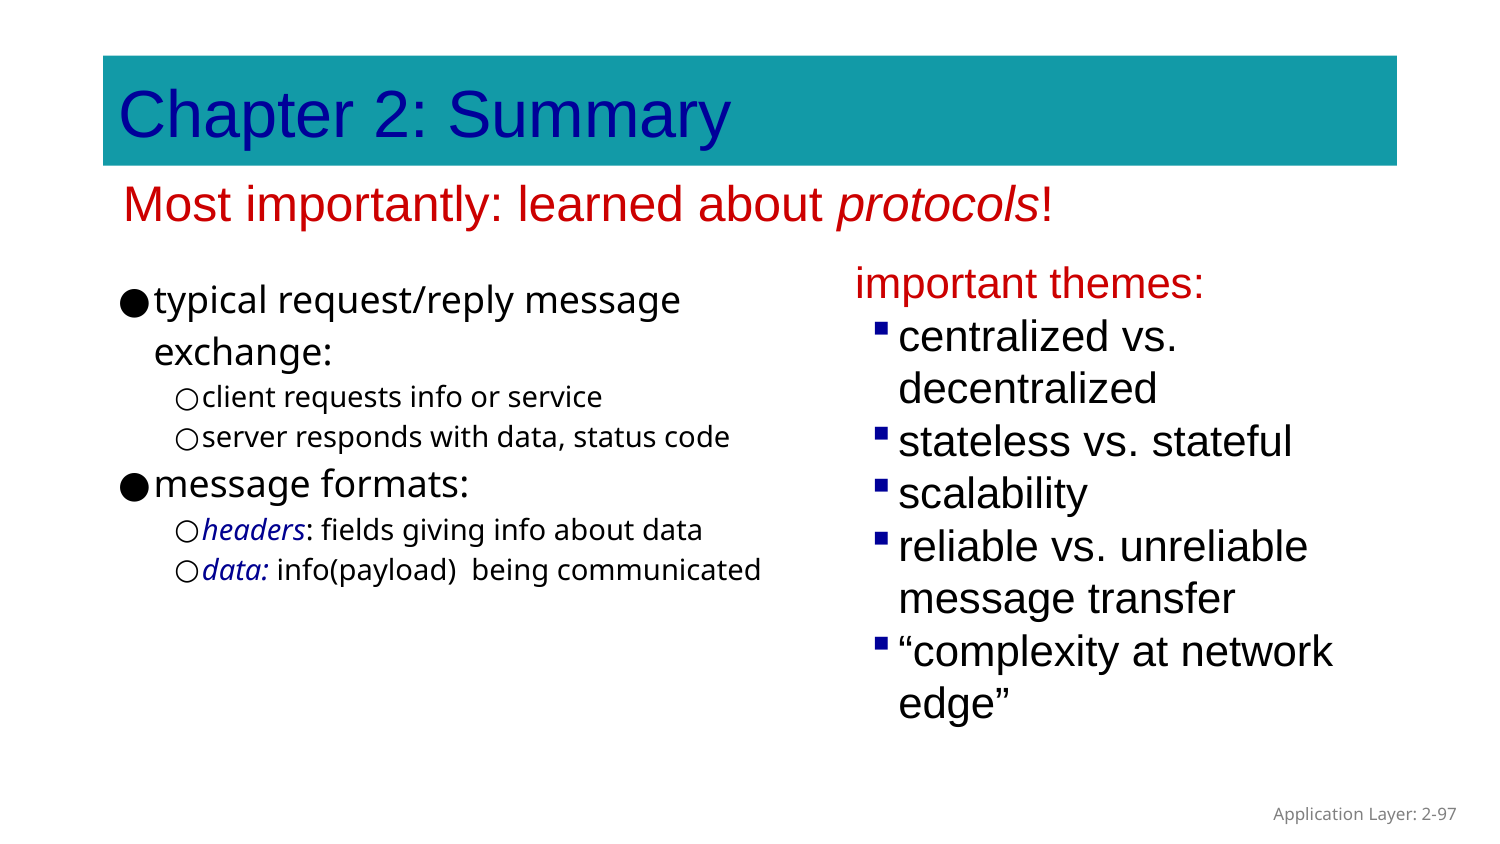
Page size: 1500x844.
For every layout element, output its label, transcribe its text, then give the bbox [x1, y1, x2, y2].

text_box Most importantly: learned about protocols! [86, 171, 1343, 255]
text_box important themes: centralized vs. decentralized stateless vs. stateful scalability reliable vs. unreliable message transfer “complexity at network edge” [840, 247, 1414, 701]
title Chapter 2: Summary [103, 55, 1397, 166]
list typical request/reply message exchange: client requests info or service server responds with data, status code message formats: headers: fields giving info about data data: info(payload) being communicated [103, 254, 804, 790]
slide_number Application Layer: 2-97 [1134, 792, 1472, 838]
